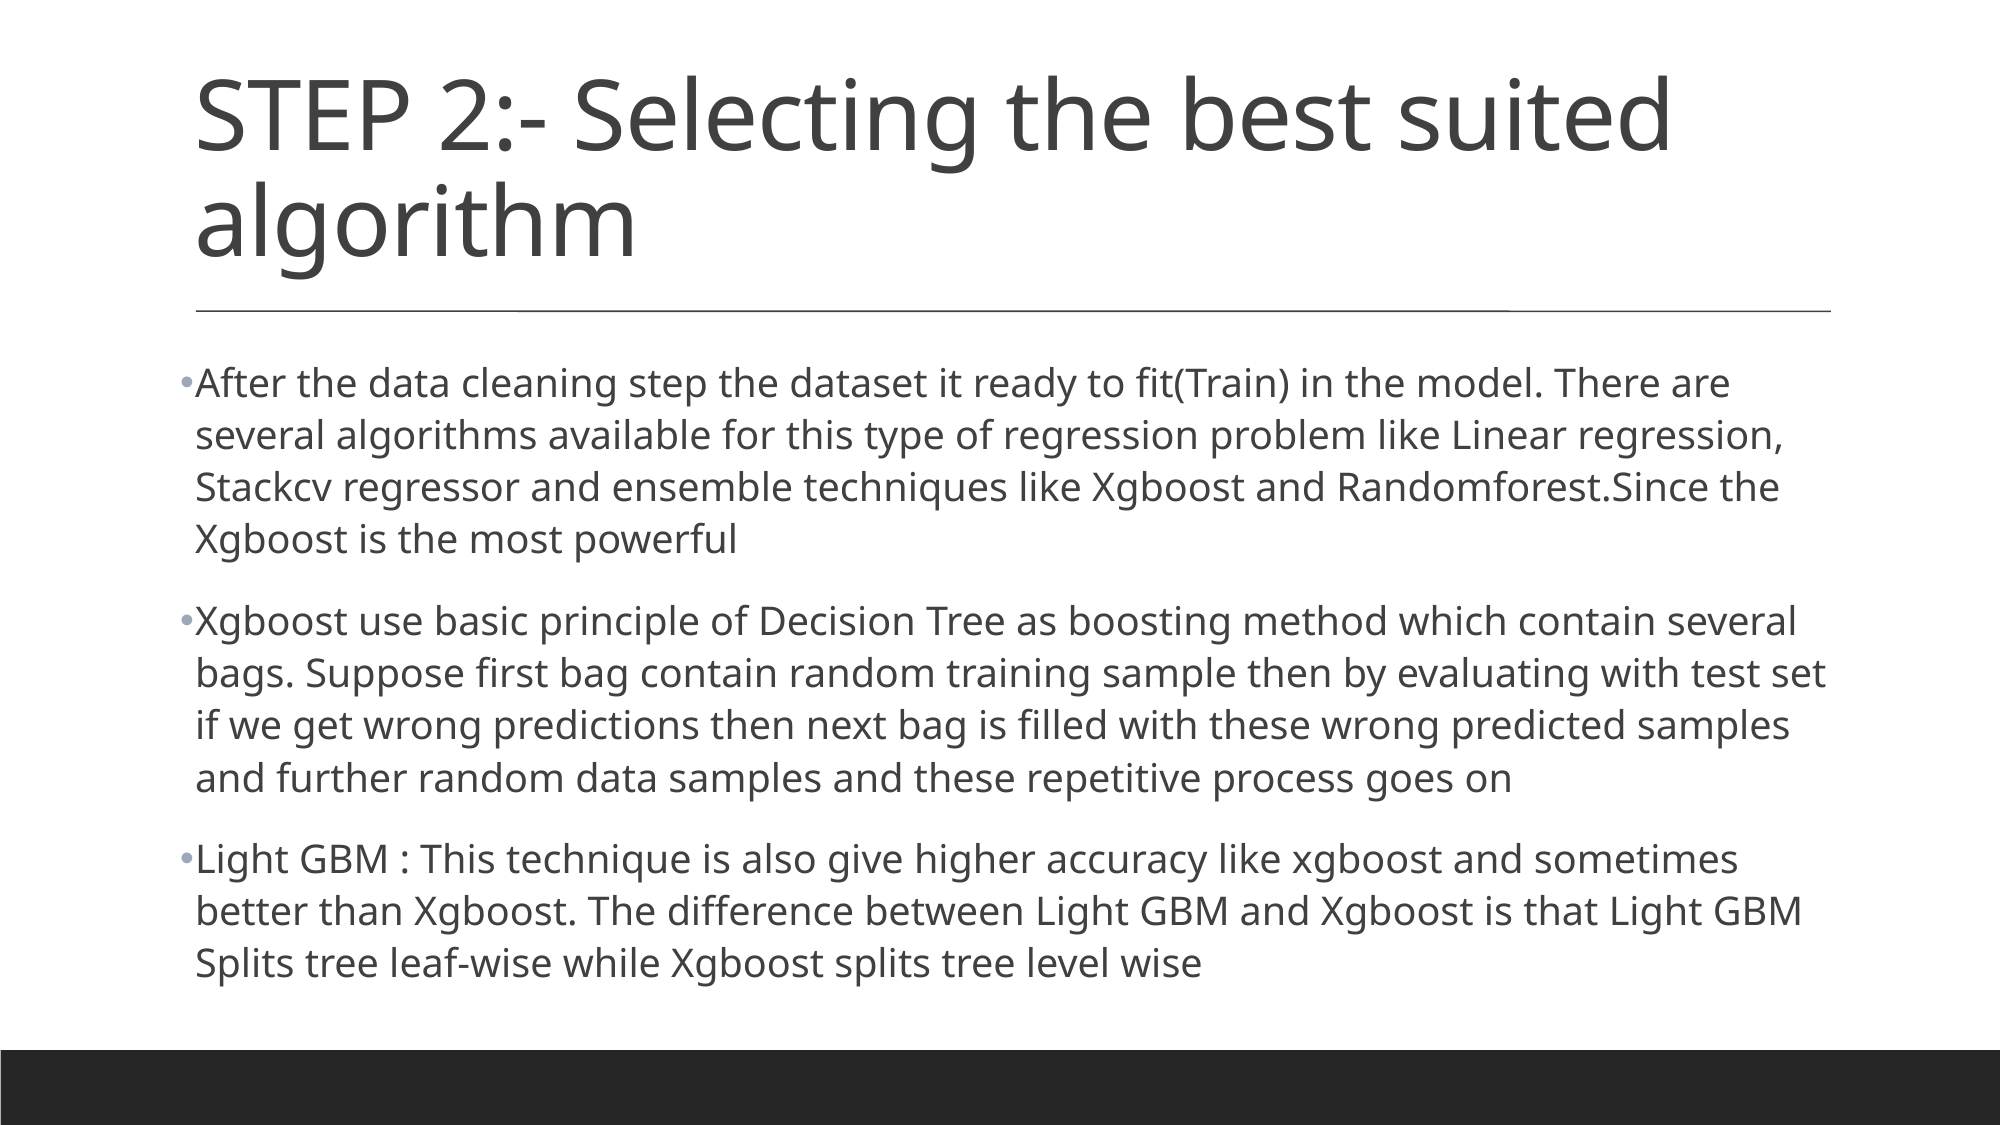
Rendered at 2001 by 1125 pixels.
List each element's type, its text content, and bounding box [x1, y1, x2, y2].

text_box After the data cleaning step the dataset it ready to fit(Train) in the model. There are several algorithms available for this type of regression problem like Linear regression, Stackcv regressor and ensemble techniques like Xgboost and Randomforest.Since the Xgboost is the most powerful Xgboost use basic principle of Decision Tree as boosting method which contain several bags. Suppose first bag contain random training sample then by evaluating with test set if we get wrong predictions then next bag is filled with these wrong predicted samples and further random data samples and these repetitive process goes on Light GBM : This technique is also give higher accuracy like xgboost and sometimes better than Xgboost. The difference between Light GBM and Xgboost is that Light GBM Splits tree leaf-wise while Xgboost splits tree level wise [180, 345, 1830, 963]
text_box STEP 2:- Selecting the best suited algorithm [180, 47, 1830, 285]
